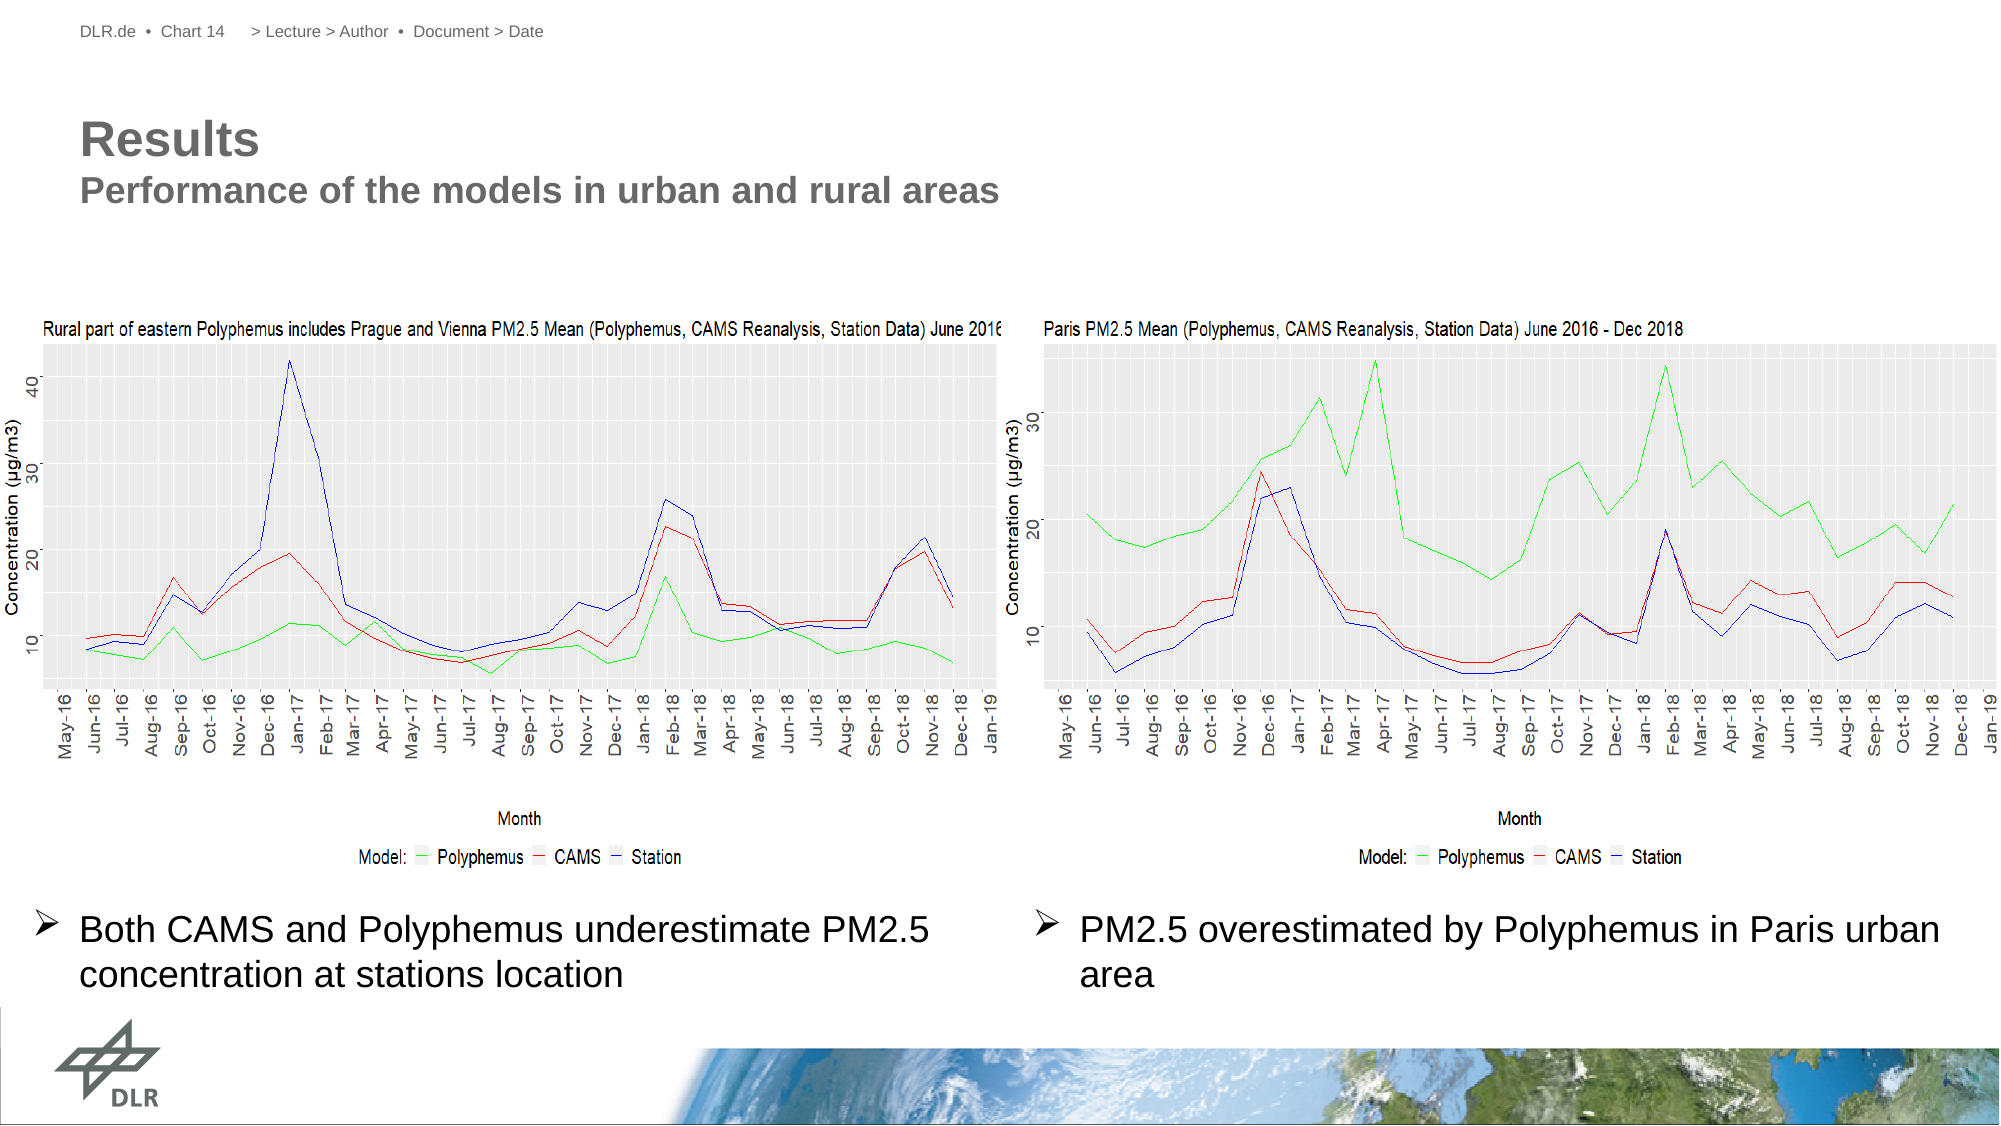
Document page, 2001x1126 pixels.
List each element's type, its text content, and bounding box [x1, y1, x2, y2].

text_box Both CAMS and Polyphemus underestimate PM2.5 concentration at stations location [32, 905, 1000, 996]
title Results Performance of the models in urban and rural areas [79, 106, 1921, 228]
picture [0, 1007, 2000, 1125]
text_box PM2.5 overestimated by Polyphemus in Paris urban area [1032, 905, 2001, 996]
picture [0, 314, 2001, 875]
footer > Lecture > Author • Document > Date [251, 20, 1921, 45]
slide_number DLR.de • Chart 14 [79, 20, 251, 45]
